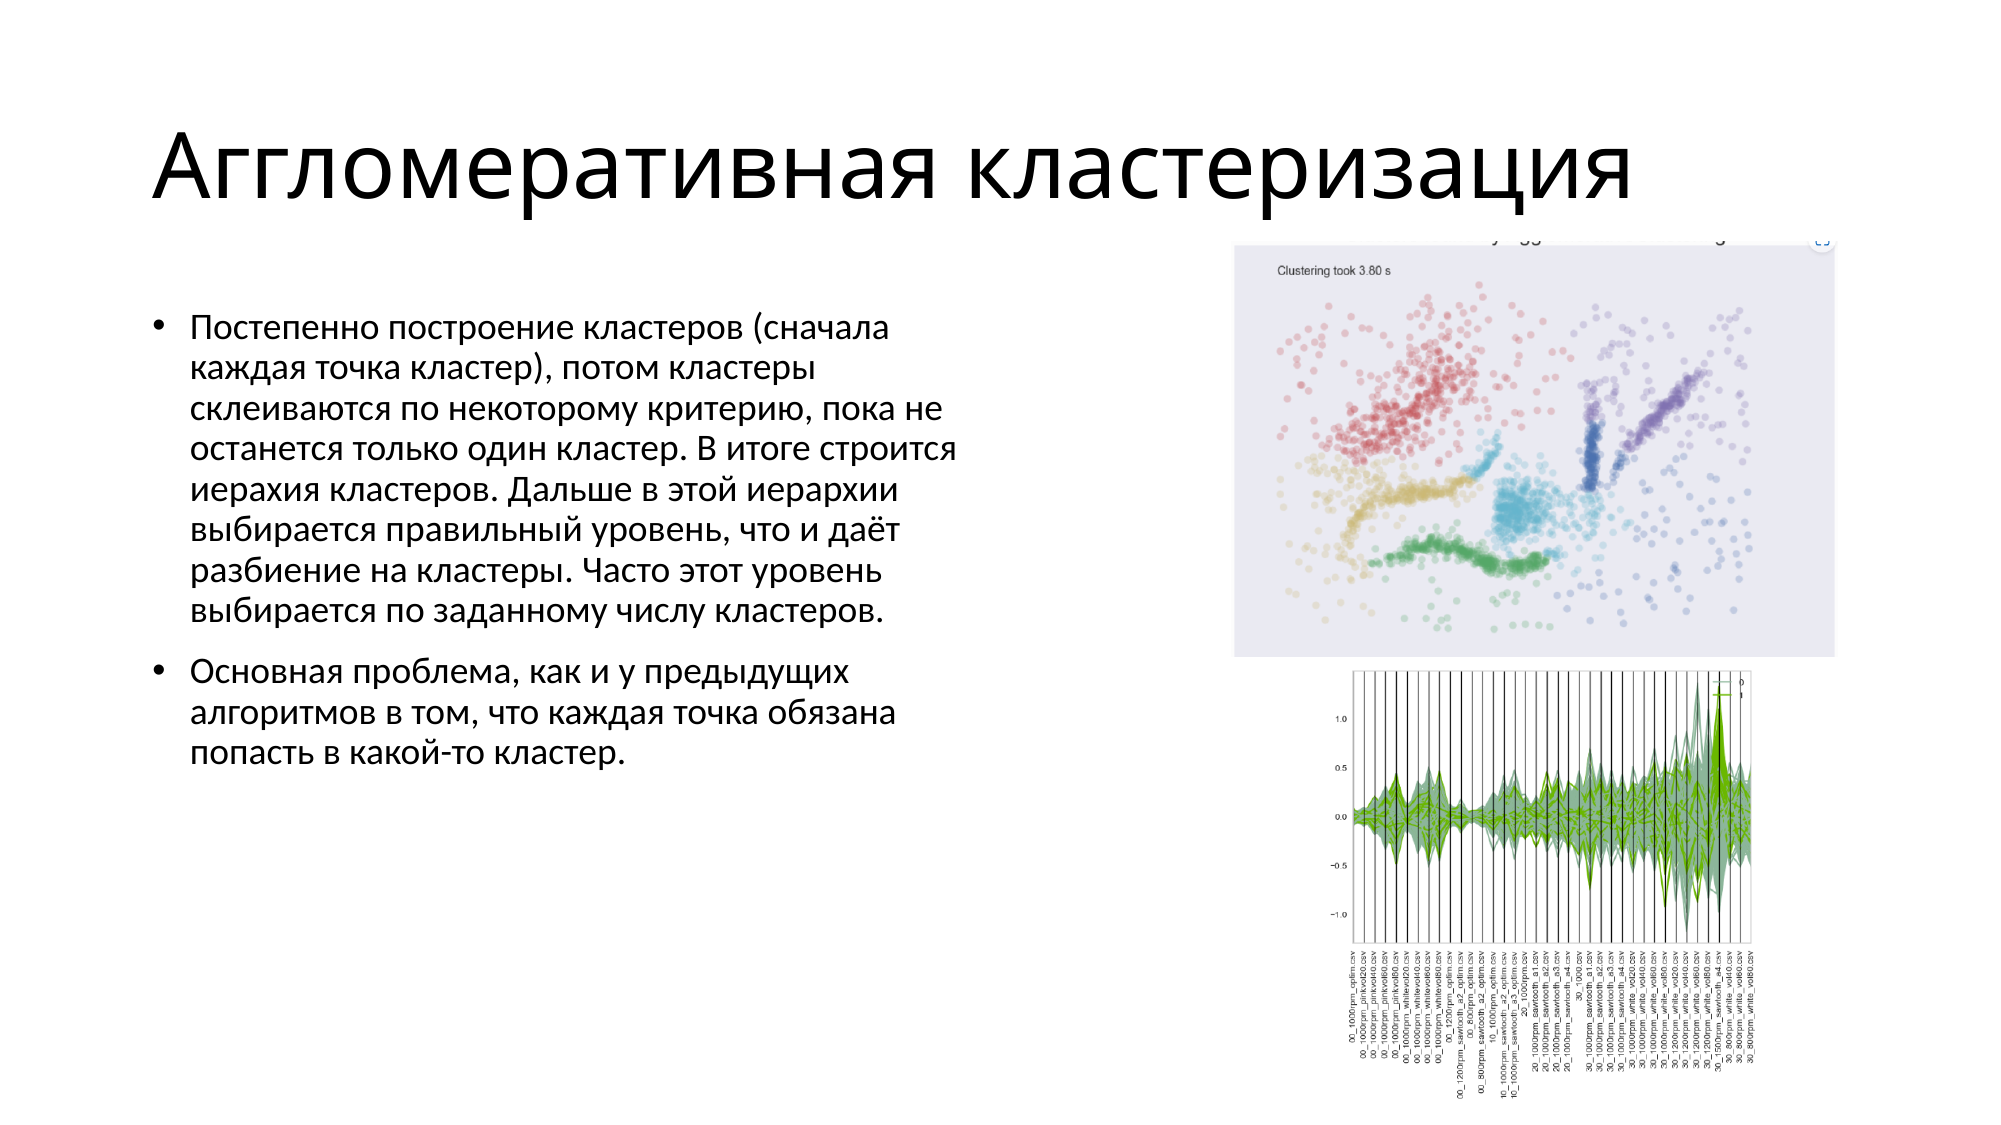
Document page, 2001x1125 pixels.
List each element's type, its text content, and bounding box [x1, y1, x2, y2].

list Постепенно построение кластеров (сначала каждая точка кластер), потом кластеры склеиваются по некоторому критерию, пока не останется только один кластер. В итоге строится иерахия кластеров. Дальше в этой иерархии выбирается правильный уровень, что и даёт разбиение на кластеры. Часто этот уровень выбирается по заданному числу кластеров. Основная проблема, как и у предыдущих алгоритмов в том, что каждая точка обязана попасть в какой-то кластер. [137, 299, 1028, 1014]
title Аггломеративная кластеризация [137, 59, 1863, 278]
picture [1231, 241, 1838, 657]
picture [1311, 665, 1838, 1102]
